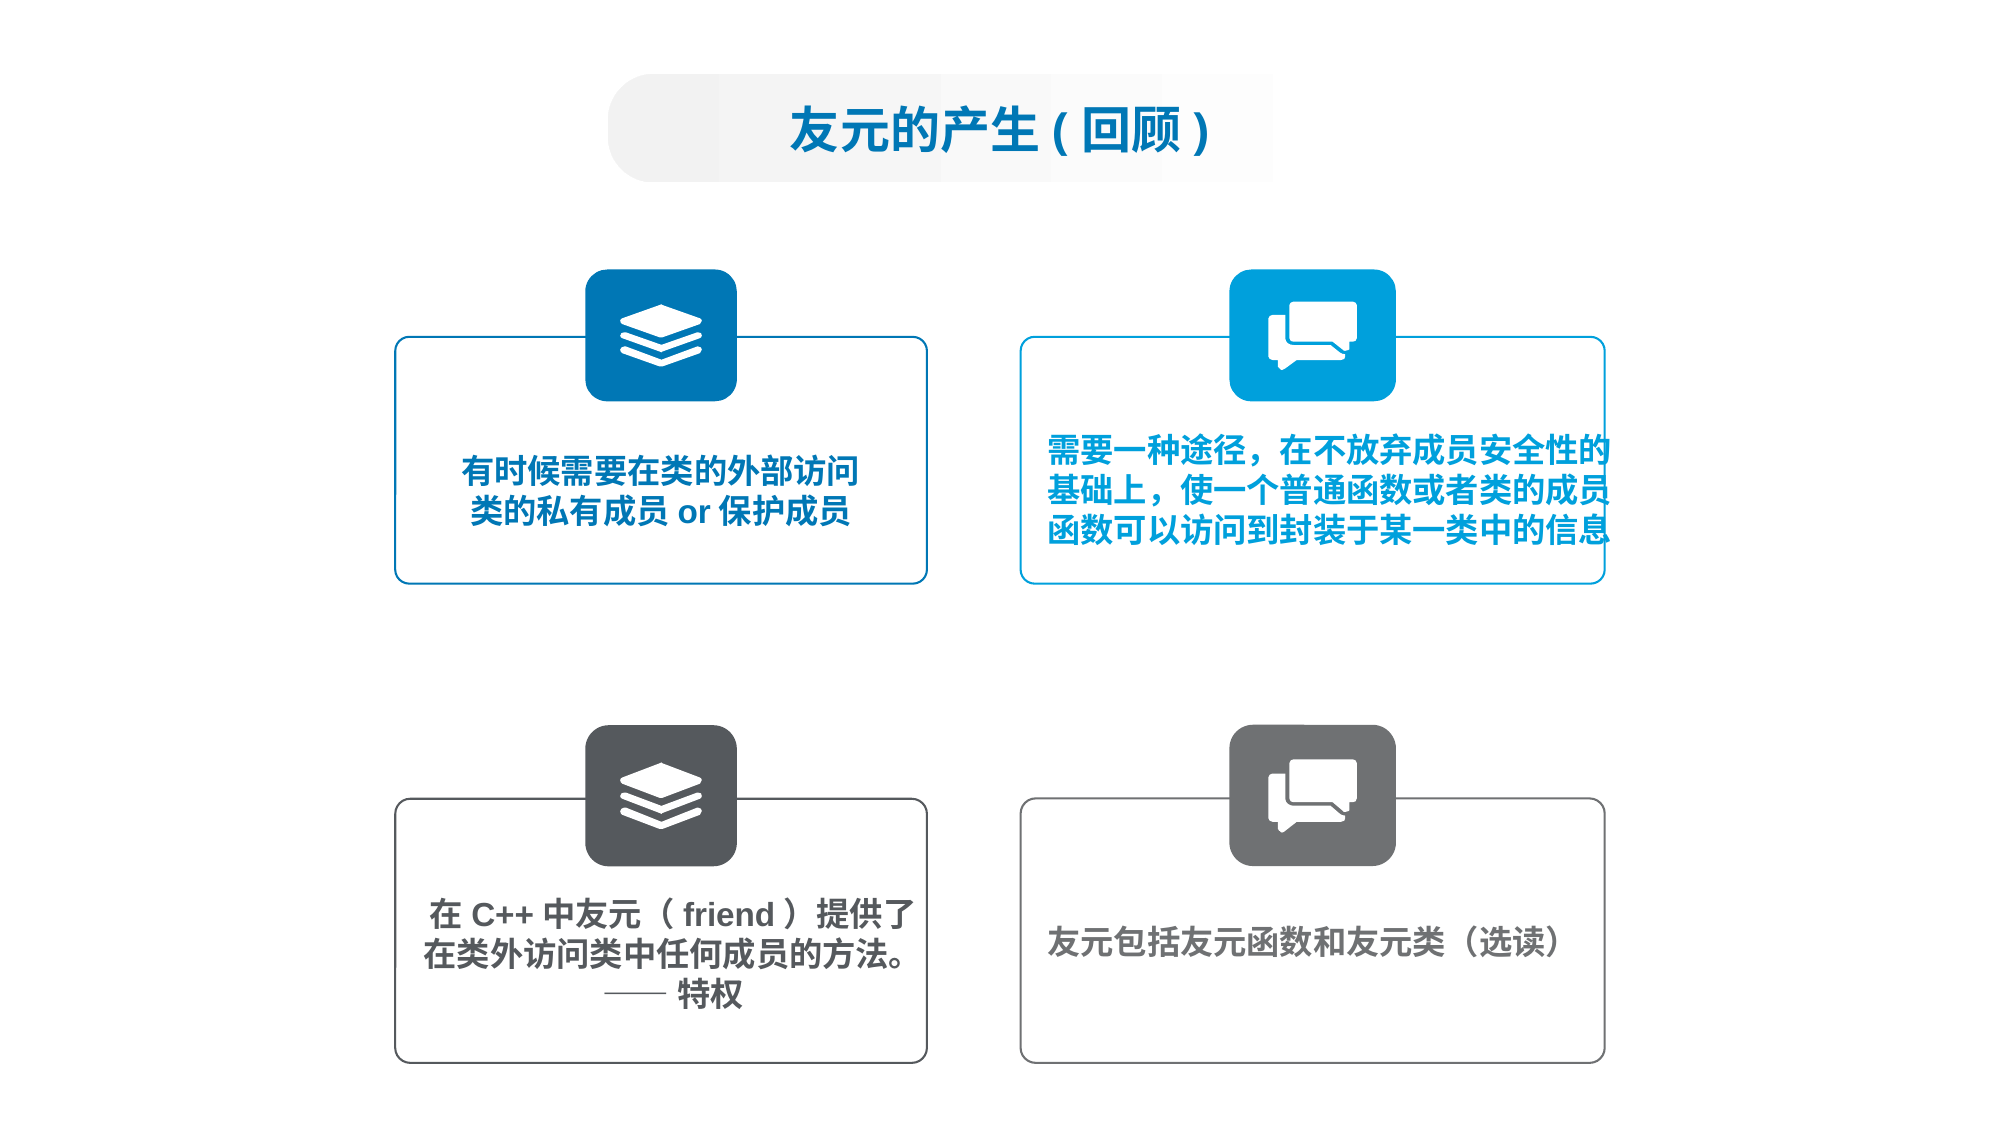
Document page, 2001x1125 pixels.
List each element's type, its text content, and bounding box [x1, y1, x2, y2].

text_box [1020, 724, 1605, 1063]
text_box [1020, 269, 1605, 584]
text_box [395, 269, 927, 584]
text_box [395, 725, 927, 1063]
text_box 友元的产生(回顾) [607, 73, 1393, 184]
